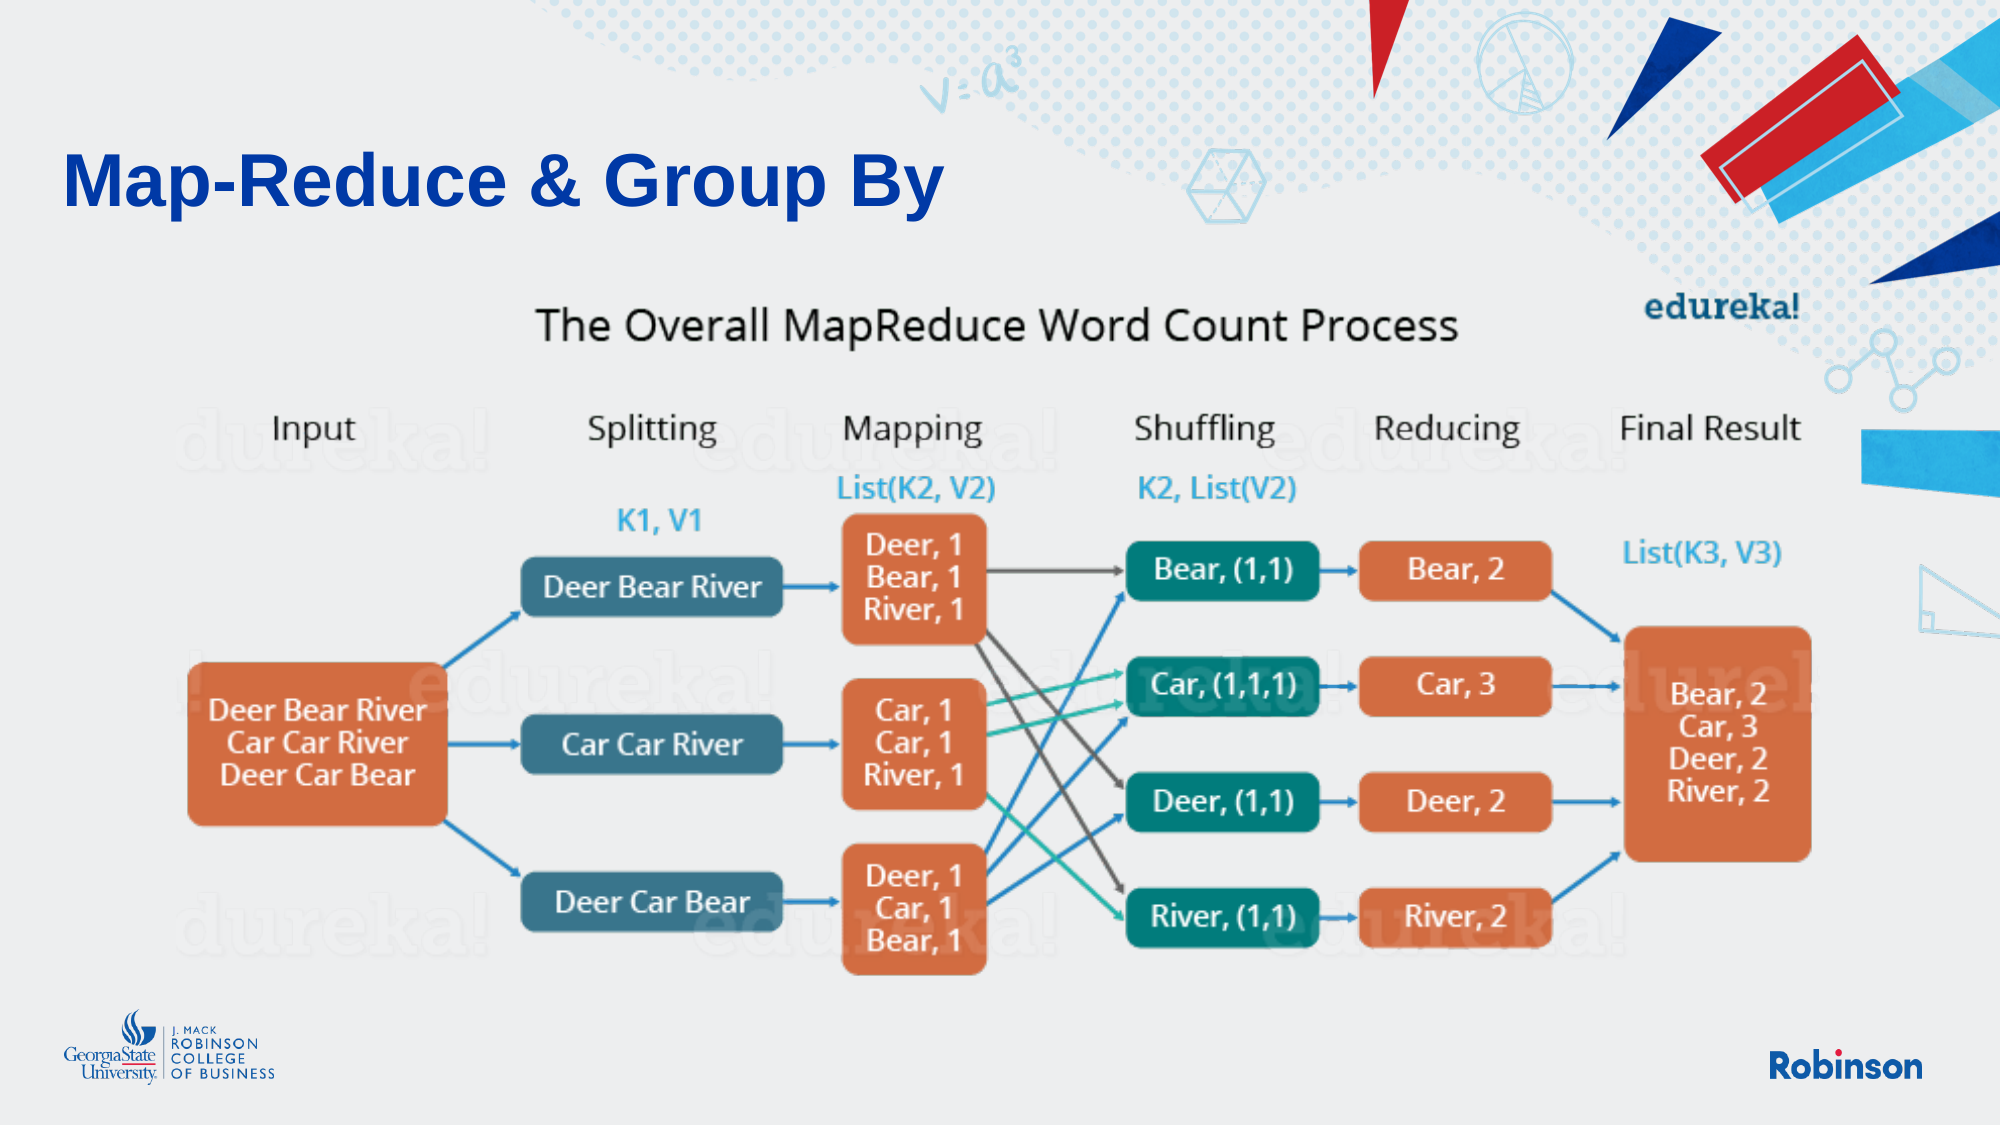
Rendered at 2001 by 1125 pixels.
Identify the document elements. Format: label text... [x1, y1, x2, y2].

picture [0, 0, 2000, 1125]
title Map-Reduce & Group By [62, 141, 1938, 223]
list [176, 273, 1820, 1000]
